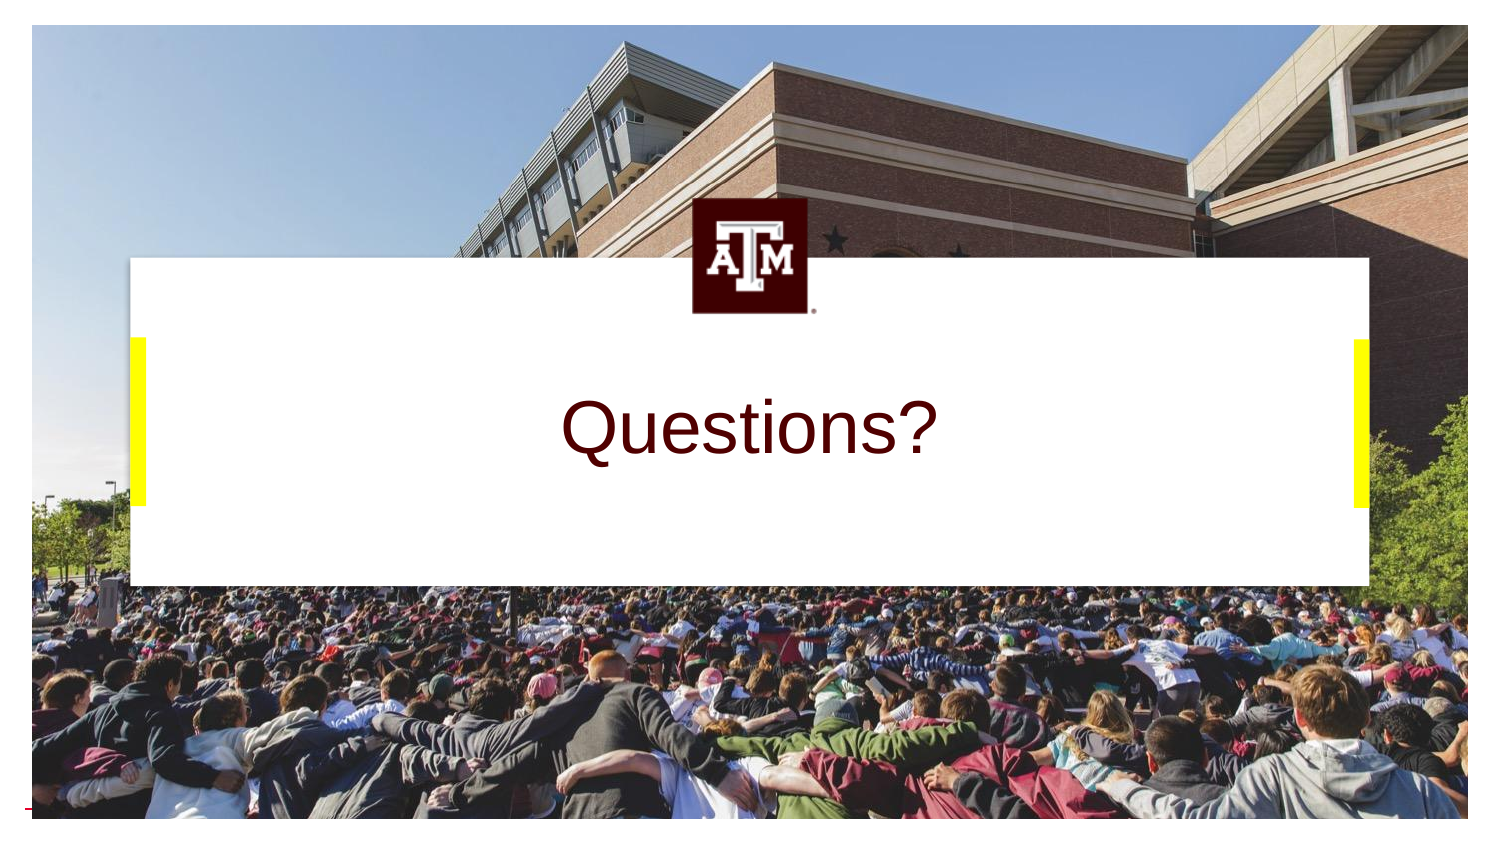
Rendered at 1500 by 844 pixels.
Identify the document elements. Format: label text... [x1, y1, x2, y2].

picture [32, 25, 1468, 819]
title Questions? [184, 353, 1316, 494]
